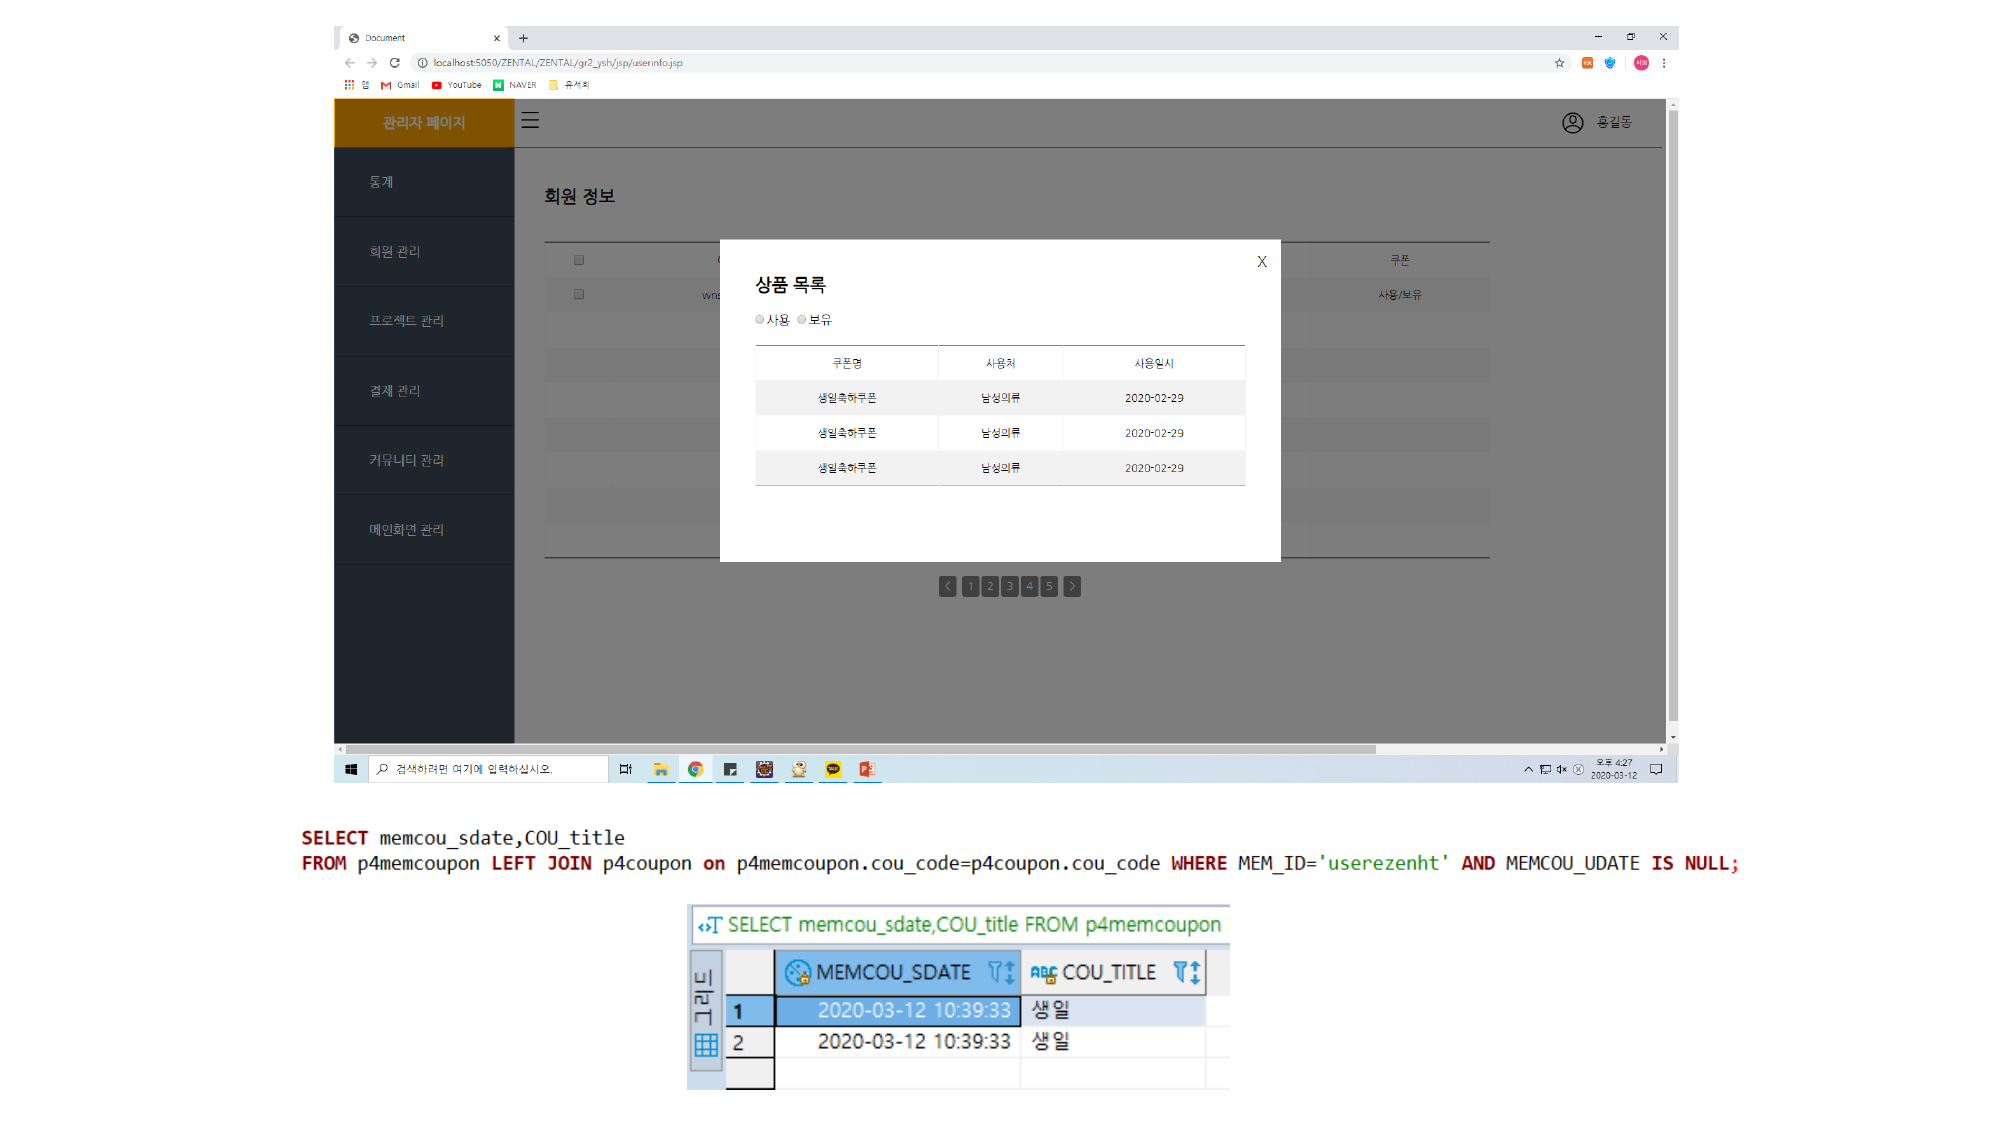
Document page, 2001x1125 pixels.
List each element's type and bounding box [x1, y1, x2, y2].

picture [334, 26, 1679, 783]
picture [687, 904, 1230, 1090]
picture [295, 824, 1742, 879]
